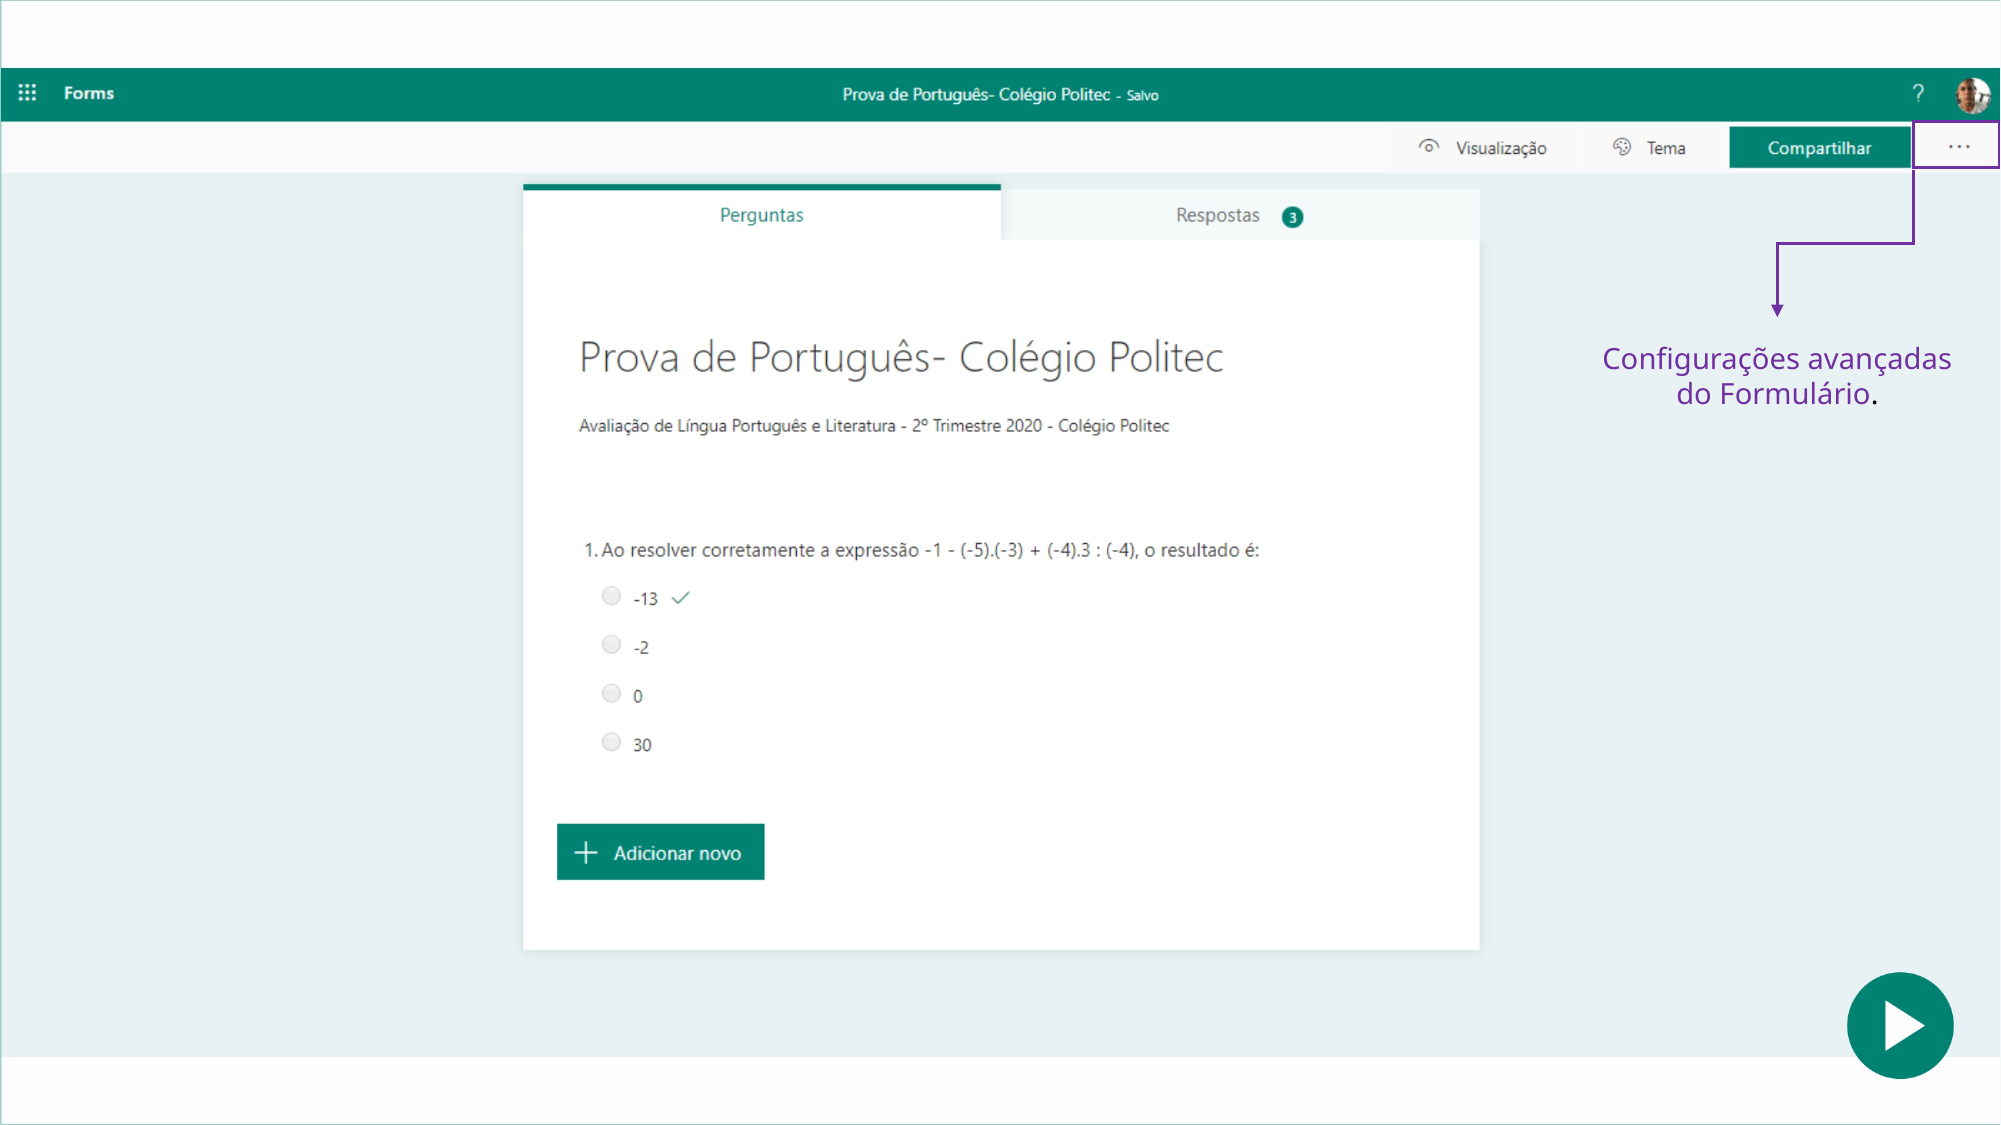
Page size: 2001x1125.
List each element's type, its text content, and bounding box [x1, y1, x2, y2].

text_box Configurações avançadas do Formulário. [1585, 332, 1969, 418]
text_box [1771, 175, 1919, 312]
text_box [1912, 121, 2000, 168]
picture [0, 0, 2001, 1125]
